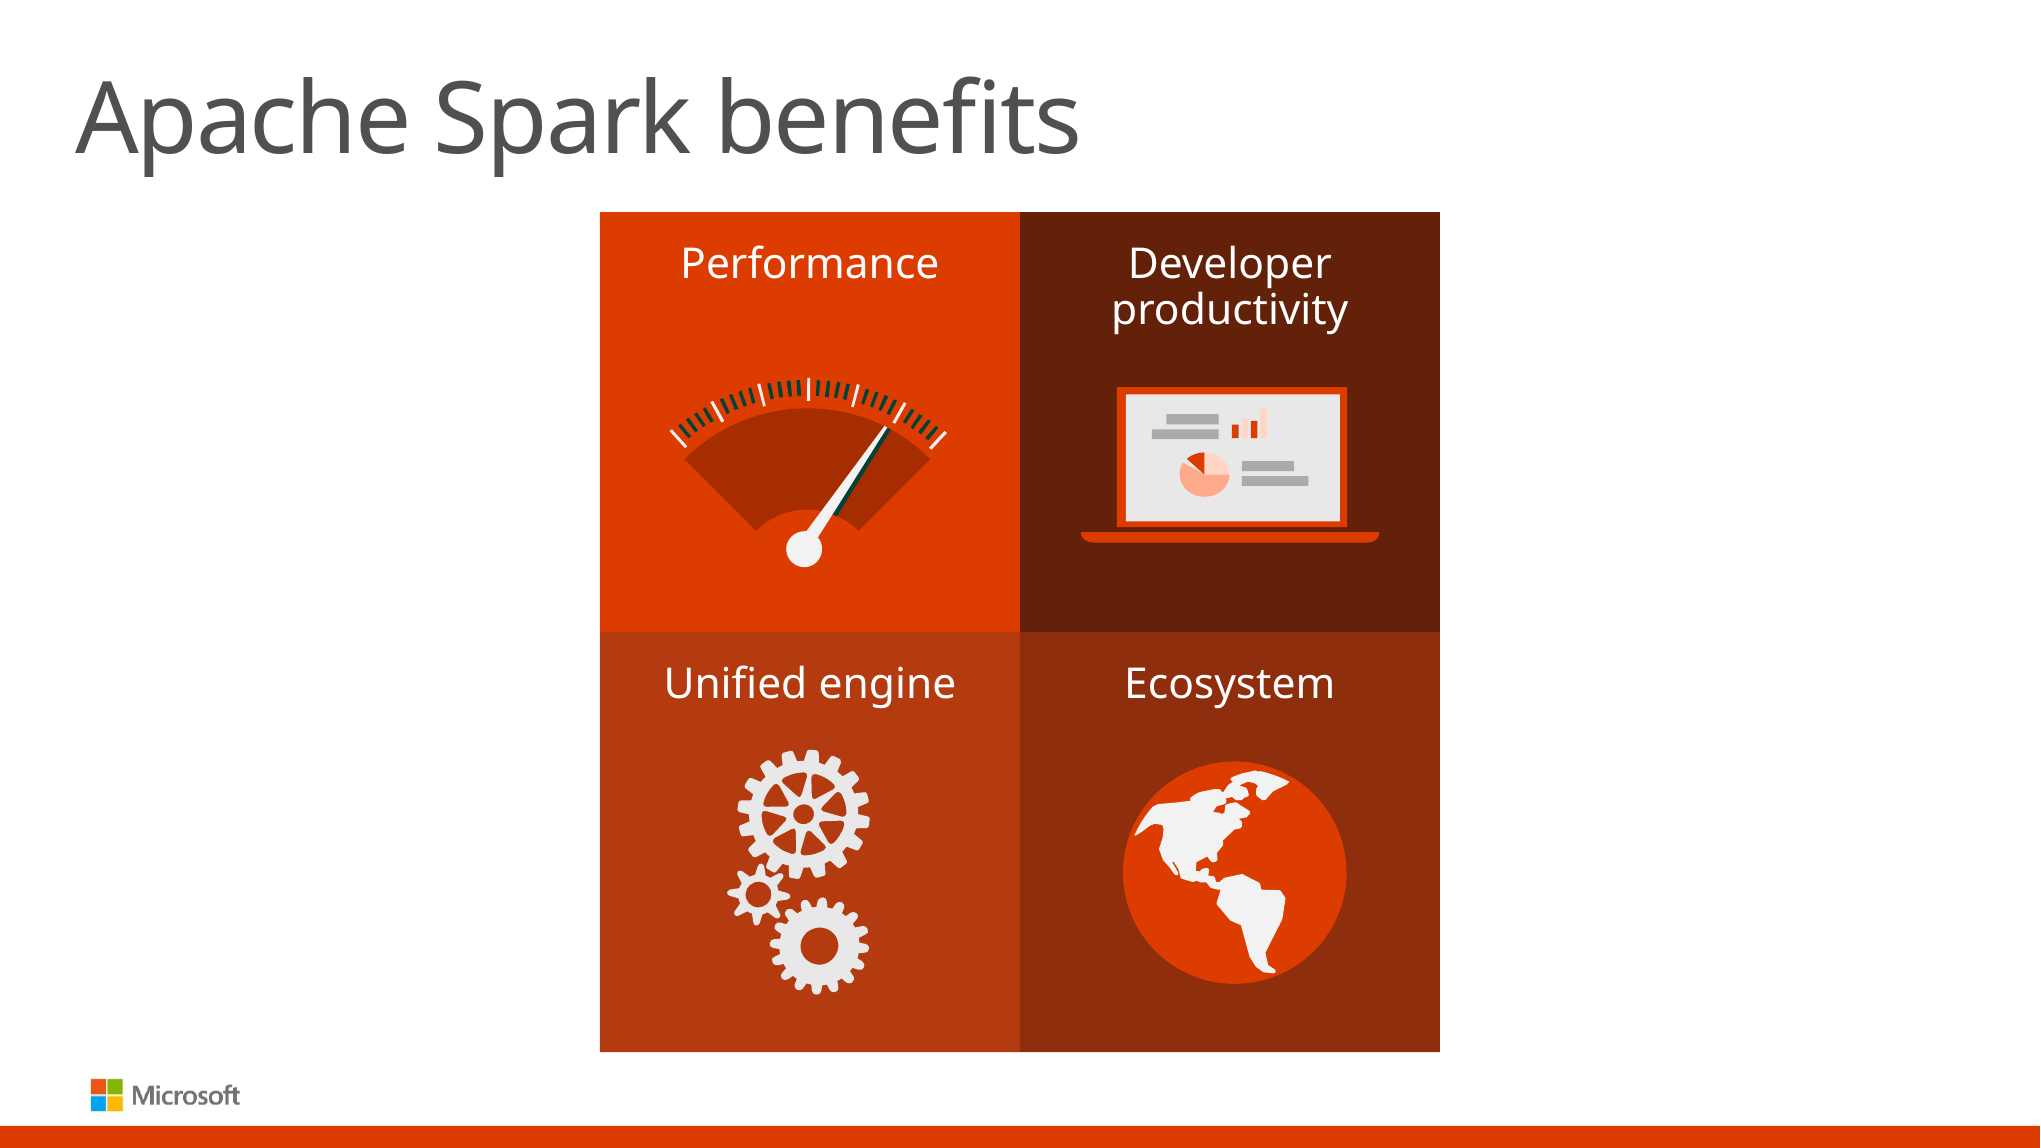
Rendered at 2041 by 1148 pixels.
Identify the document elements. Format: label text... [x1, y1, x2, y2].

title Apache Spark benefits [0, 52, 2000, 208]
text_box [599, 633, 1019, 1053]
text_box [1021, 211, 1441, 633]
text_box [1019, 633, 1441, 1053]
picture [87, 1076, 245, 1117]
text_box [599, 211, 1021, 633]
